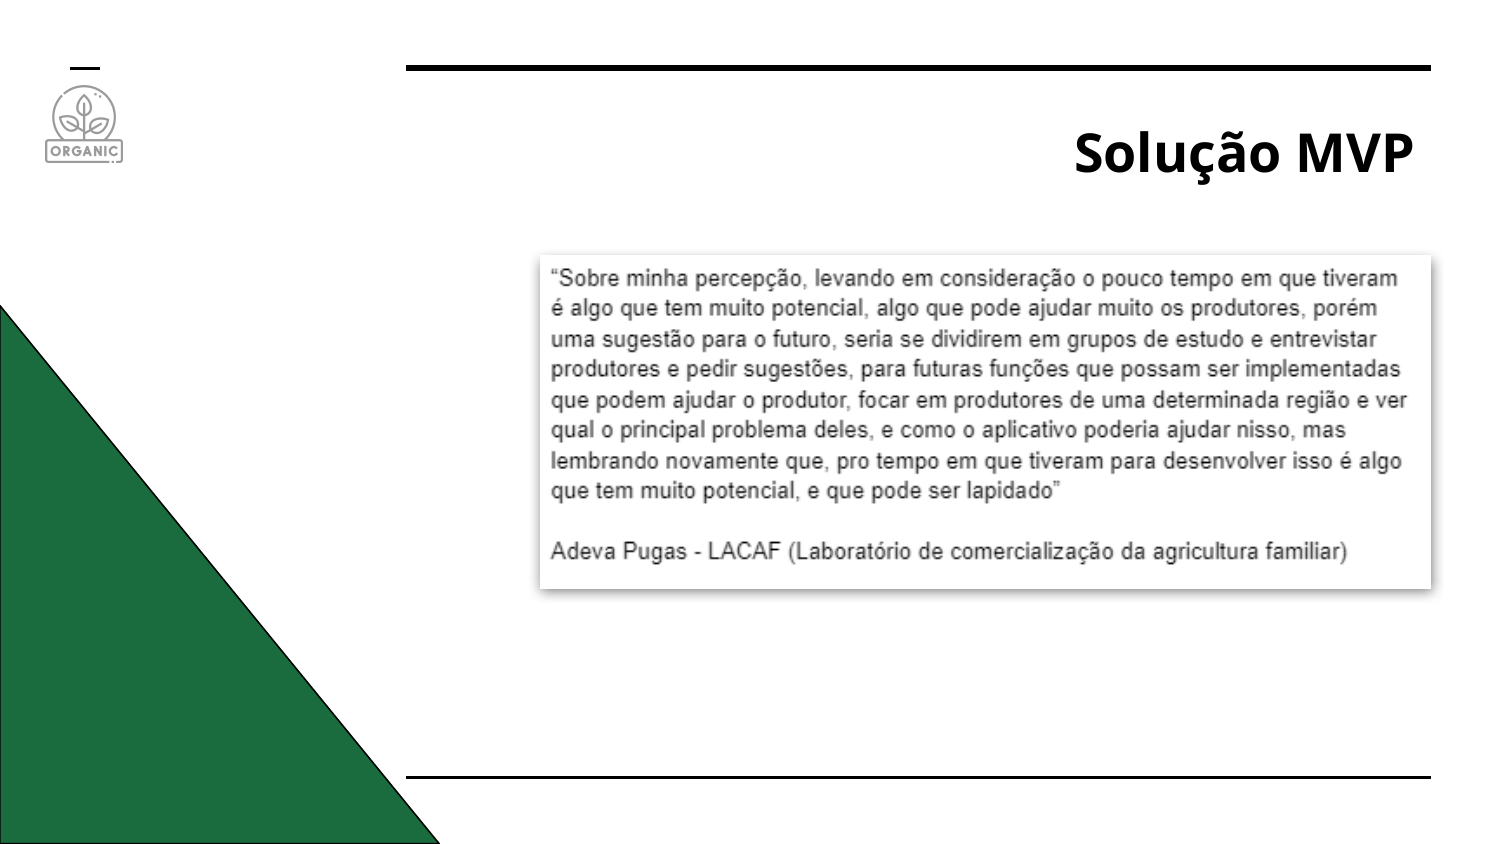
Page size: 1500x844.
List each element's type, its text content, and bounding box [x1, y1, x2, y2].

title Solução MVP [393, 94, 1431, 199]
text_box [0, 305, 440, 844]
picture [539, 254, 1431, 589]
picture [45, 85, 123, 163]
